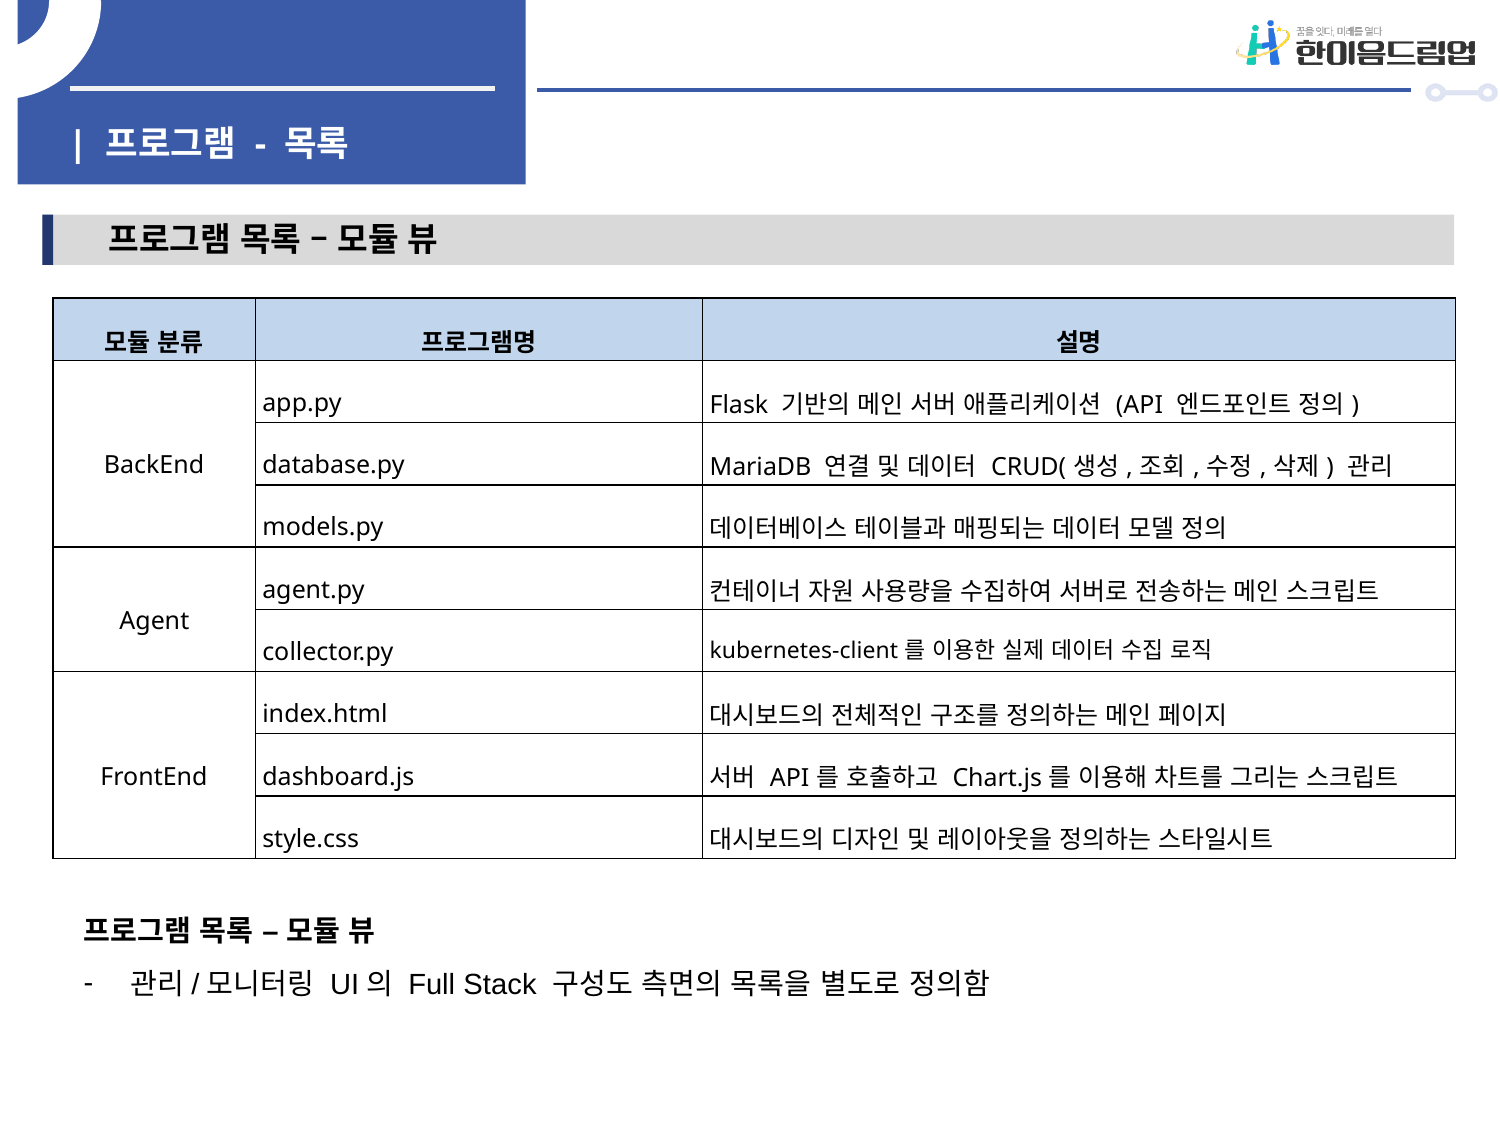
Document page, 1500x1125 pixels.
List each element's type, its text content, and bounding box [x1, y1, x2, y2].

table_cell 대시보드의 디자인 및 레이아웃을 정의하는 스타일시트 [703, 797, 1455, 858]
table_cell BackEnd [54, 361, 255, 546]
table_cell 데이터베이스 테이블과 매핑되는 데이터 모델 정의 [703, 486, 1455, 546]
table_cell dashboard.js [256, 734, 702, 795]
table_cell Agent [54, 548, 255, 671]
picture [1234, 15, 1481, 74]
table_header 모듈 분류 [54, 299, 255, 360]
text_box [17, 0, 526, 185]
table_cell 대시보드의 전체적인 구조를 정의하는 메인 페이지 [703, 672, 1455, 733]
picture [1422, 77, 1499, 105]
table_cell database.py [256, 423, 702, 484]
table_cell agent.py [256, 548, 702, 609]
table_cell collector.py [256, 610, 702, 671]
table_cell models.py [256, 486, 702, 546]
table_cell kubernetes-client를 이용한 실제 데이터 수집 로직 [703, 610, 1455, 671]
text_box | 프로그램 - 목록 [53, 113, 514, 163]
table_cell 컨테이너 자원 사용량을 수집하여 서버로 전송하는 메인 스크립트 [703, 548, 1455, 609]
table_cell index.html [256, 672, 702, 733]
table_cell Flask 기반의 메인 서버 애플리케이션 (API 엔드포인트 정의) [703, 361, 1455, 422]
table_header 프로그램명 [256, 299, 702, 360]
table_header 설명 [703, 299, 1455, 360]
text_box [1, 1, 100, 97]
table_cell 서버 API를 호출하고 Chart.js를 이용해 차트를 그리는 스크립트 [703, 734, 1455, 795]
table_cell app.py [256, 361, 702, 422]
table_cell MariaDB 연결 및 데이터 CRUD(생성,조회,수정,삭제) 관리 [703, 423, 1455, 484]
table_cell style.css [256, 797, 702, 858]
text_box 프로그램 목록 – 모듈 뷰 관리/모니터링 UI의 Full Stack 구성도 측면의 목록을 별도로 정의함 [68, 887, 1014, 1008]
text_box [42, 214, 1455, 266]
table_cell FrontEnd [54, 672, 255, 858]
